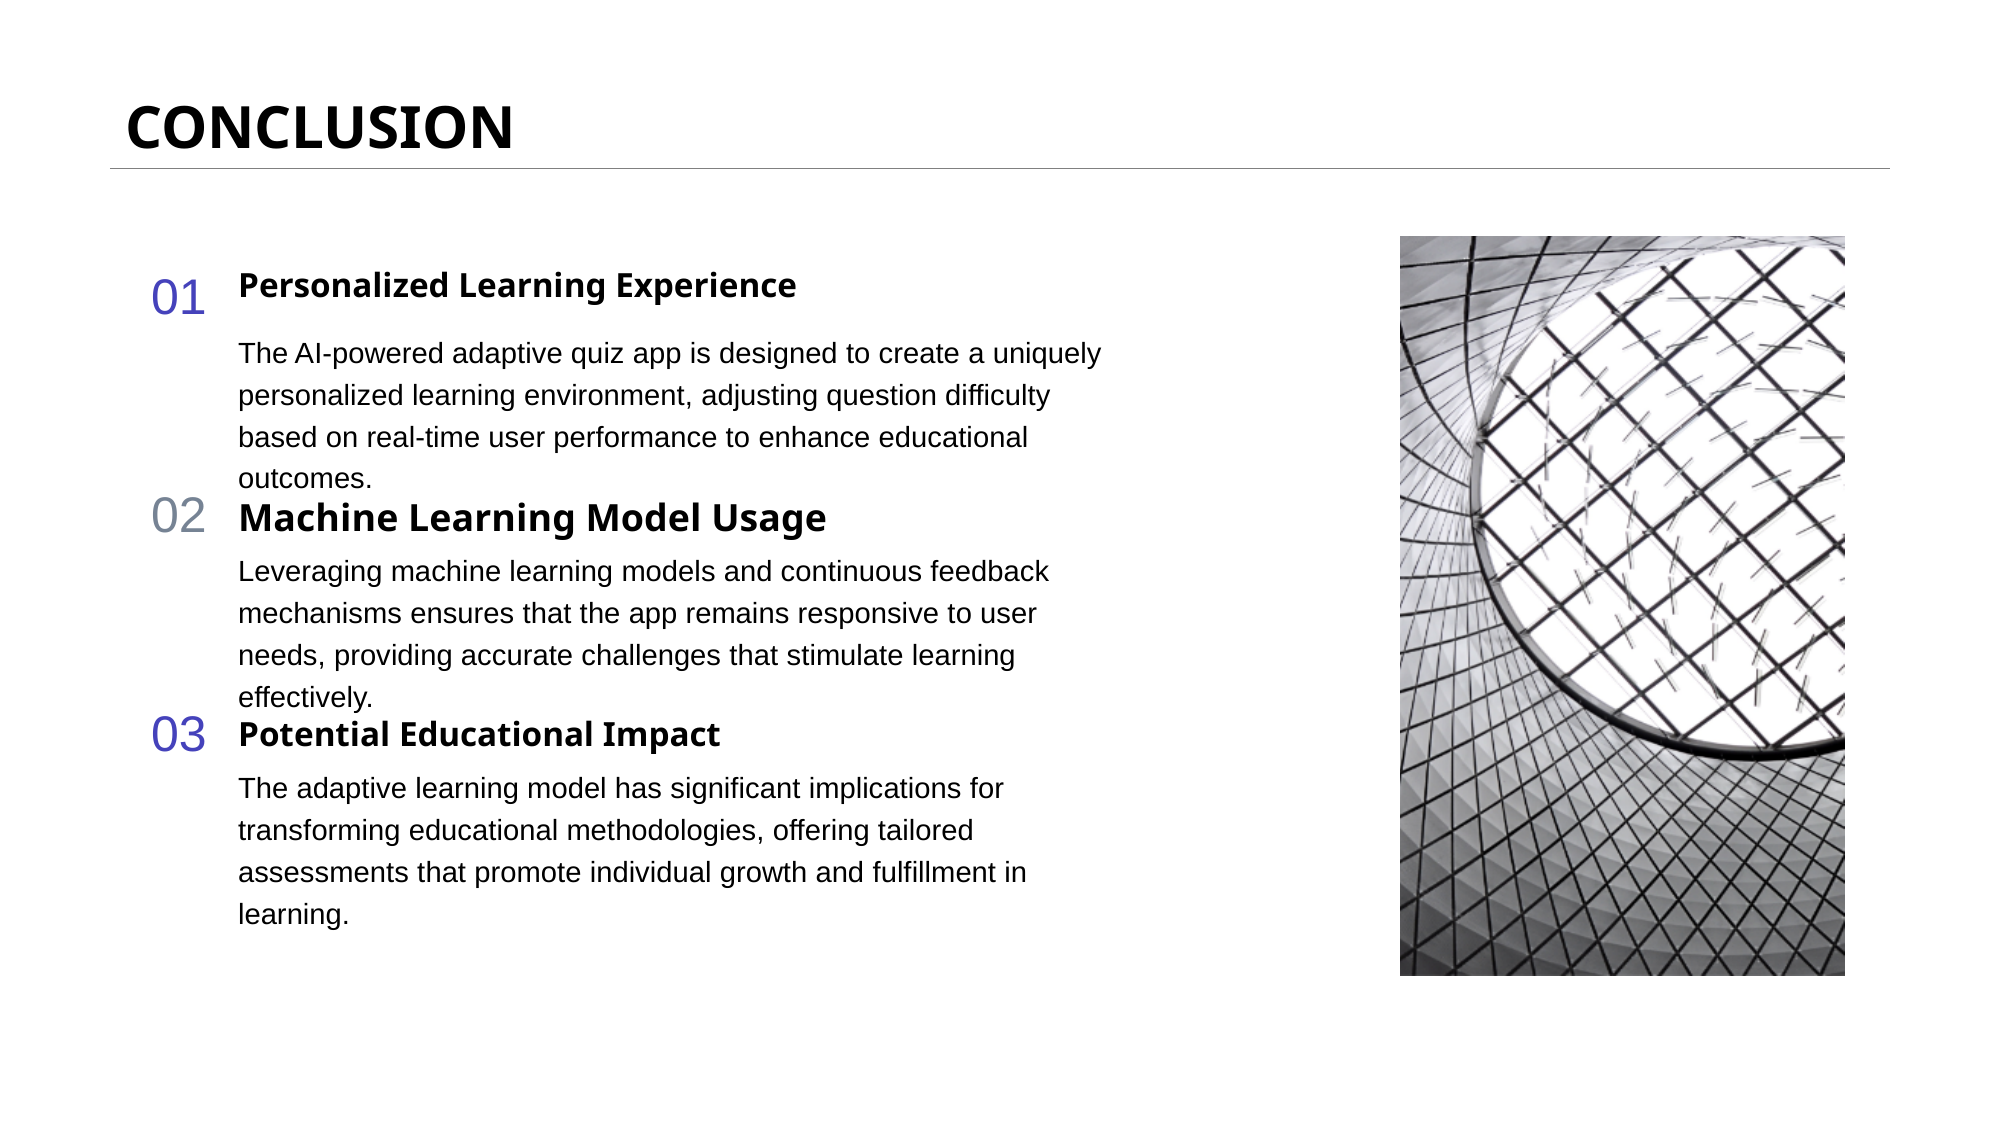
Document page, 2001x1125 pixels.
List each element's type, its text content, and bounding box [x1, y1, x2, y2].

text_box [1400, 236, 1845, 976]
text_box Personalized Learning Experience [224, 257, 1140, 312]
text_box Potential Educational Impact [224, 705, 1116, 755]
text_box 02 [134, 474, 224, 550]
text_box Leveraging machine learning models and continuous feedback mechanisms ensures that the app remains responsive to user needs, providing accurate challenges that stimulate learning effectively. [223, 537, 1140, 755]
text_box The adaptive learning model has significant implications for transforming educational methodologies, offering tailored assessments that promote individual growth and fulfillment in learning. [223, 755, 1140, 938]
text_box Machine Learning Model Usage [224, 486, 1116, 537]
text_box 03 [134, 693, 224, 769]
text_box 01 [134, 257, 224, 333]
title CONCLUSION [109, 0, 1890, 169]
text_box The AI-powered adaptive quiz app is designed to create a uniquely personalized learning environment, adjusting question difficulty based on real-time user performance to enhance educational outcomes. [223, 319, 1140, 503]
